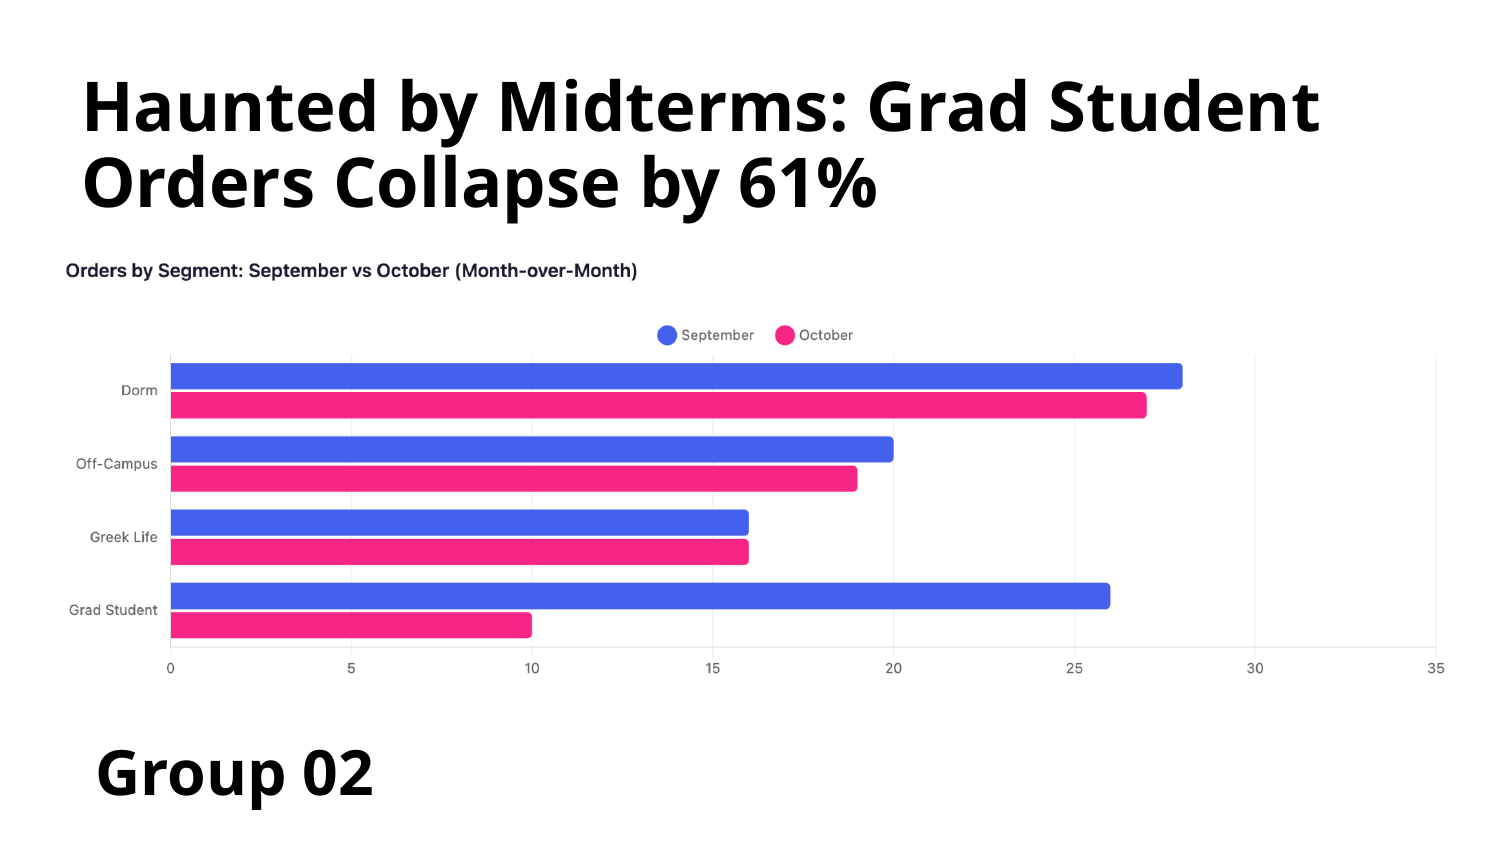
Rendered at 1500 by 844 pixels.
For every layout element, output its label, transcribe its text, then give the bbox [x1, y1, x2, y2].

title Haunted by Midterms: Grad Student Orders Collapse by 61% [81, 65, 1432, 233]
picture [51, 248, 1462, 692]
title Group 02 [95, 734, 1446, 826]
